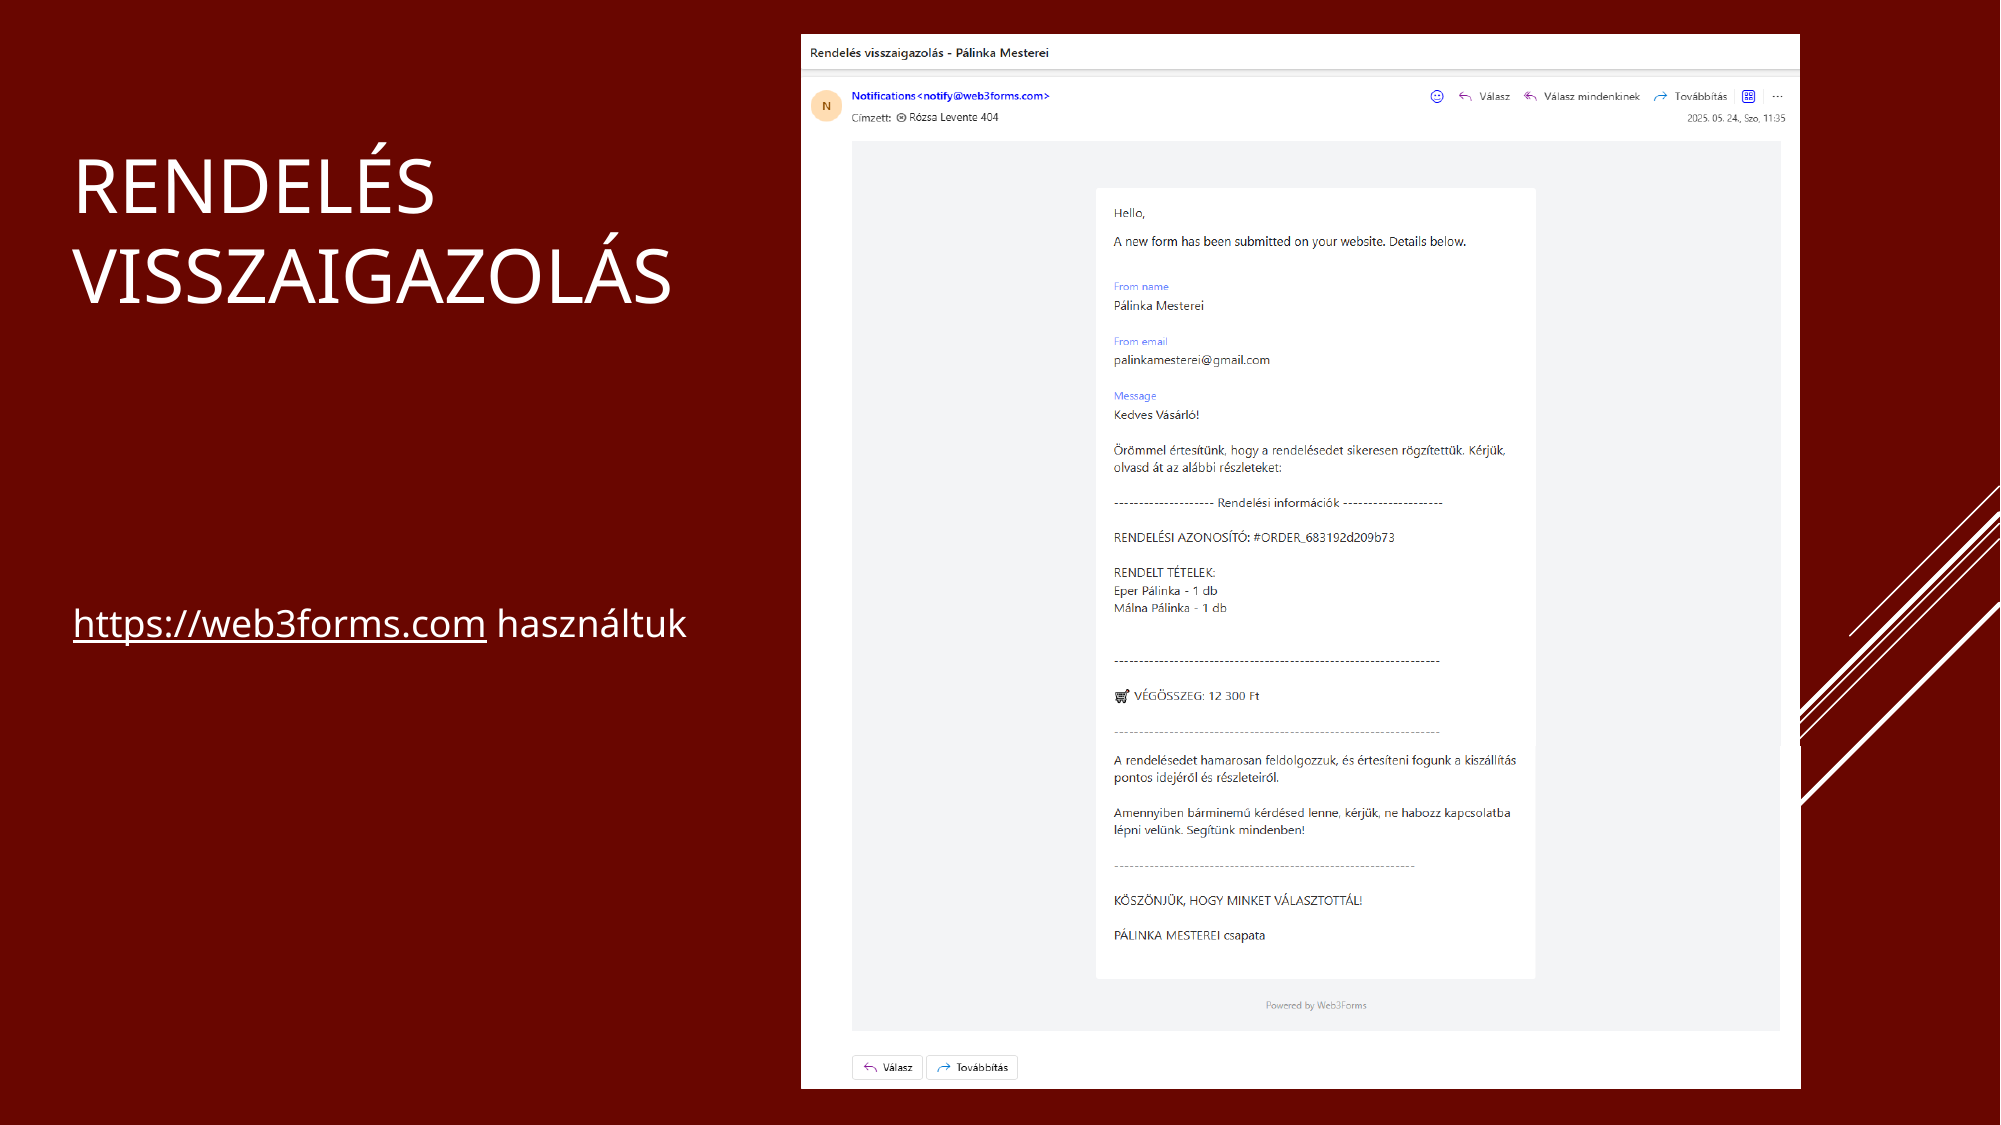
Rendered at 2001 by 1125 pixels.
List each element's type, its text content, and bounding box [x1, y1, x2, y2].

text_box https://web3forms.com használtuk [57, 592, 751, 658]
title Rendelés visszaigazolás [57, 34, 700, 422]
picture [801, 34, 1801, 1089]
